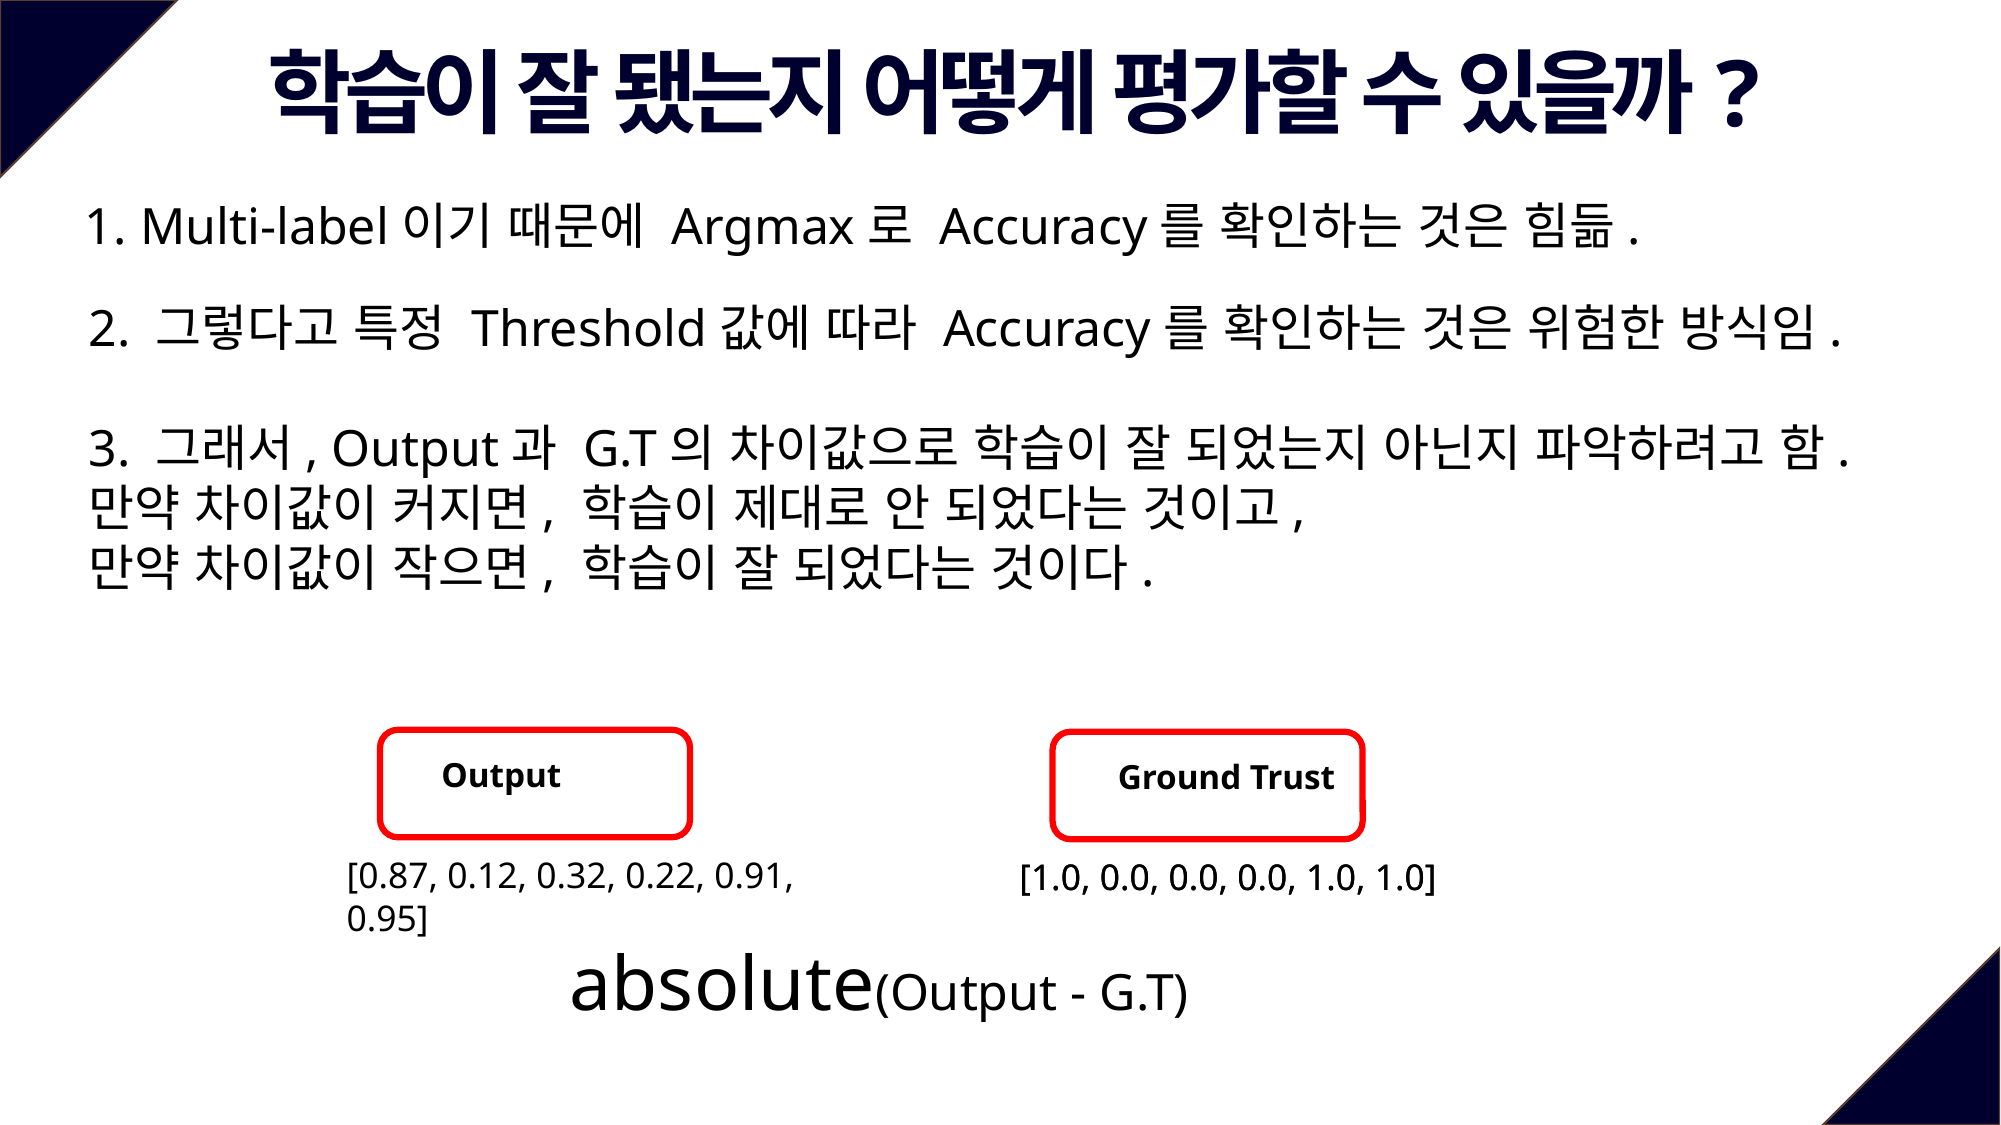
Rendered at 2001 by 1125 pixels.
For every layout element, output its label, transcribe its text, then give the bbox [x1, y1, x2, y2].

text_box 학습이 잘 됐는지 어떻게 평가할 수 있을까? [207, 27, 1821, 152]
text_box [379, 728, 691, 746]
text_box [1004, 748, 1549, 905]
text_box [1051, 730, 1364, 748]
text_box absolute(Output - G.T) [554, 927, 1252, 1033]
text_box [331, 746, 890, 902]
text_box 2. 그렇다고 특정 Threshold값에 따라 Accuracy를 확인하는 것은 위험한 방식임. 3. 그래서, Output과 G.T의 차이값으로 학습이 잘 되었는지 아닌지 파악하려고 함. 만약 차이값이 커지면, 학습이 제대로 안 되었다는 것이고, 만약 차이값이 작으면, 학습이 잘 되었다는 것이다. [73, 288, 1990, 604]
text_box 1. Multi-label이기 때문에 Argmax로 Accuracy를 확인하는 것은 힘듦. [70, 187, 1738, 263]
